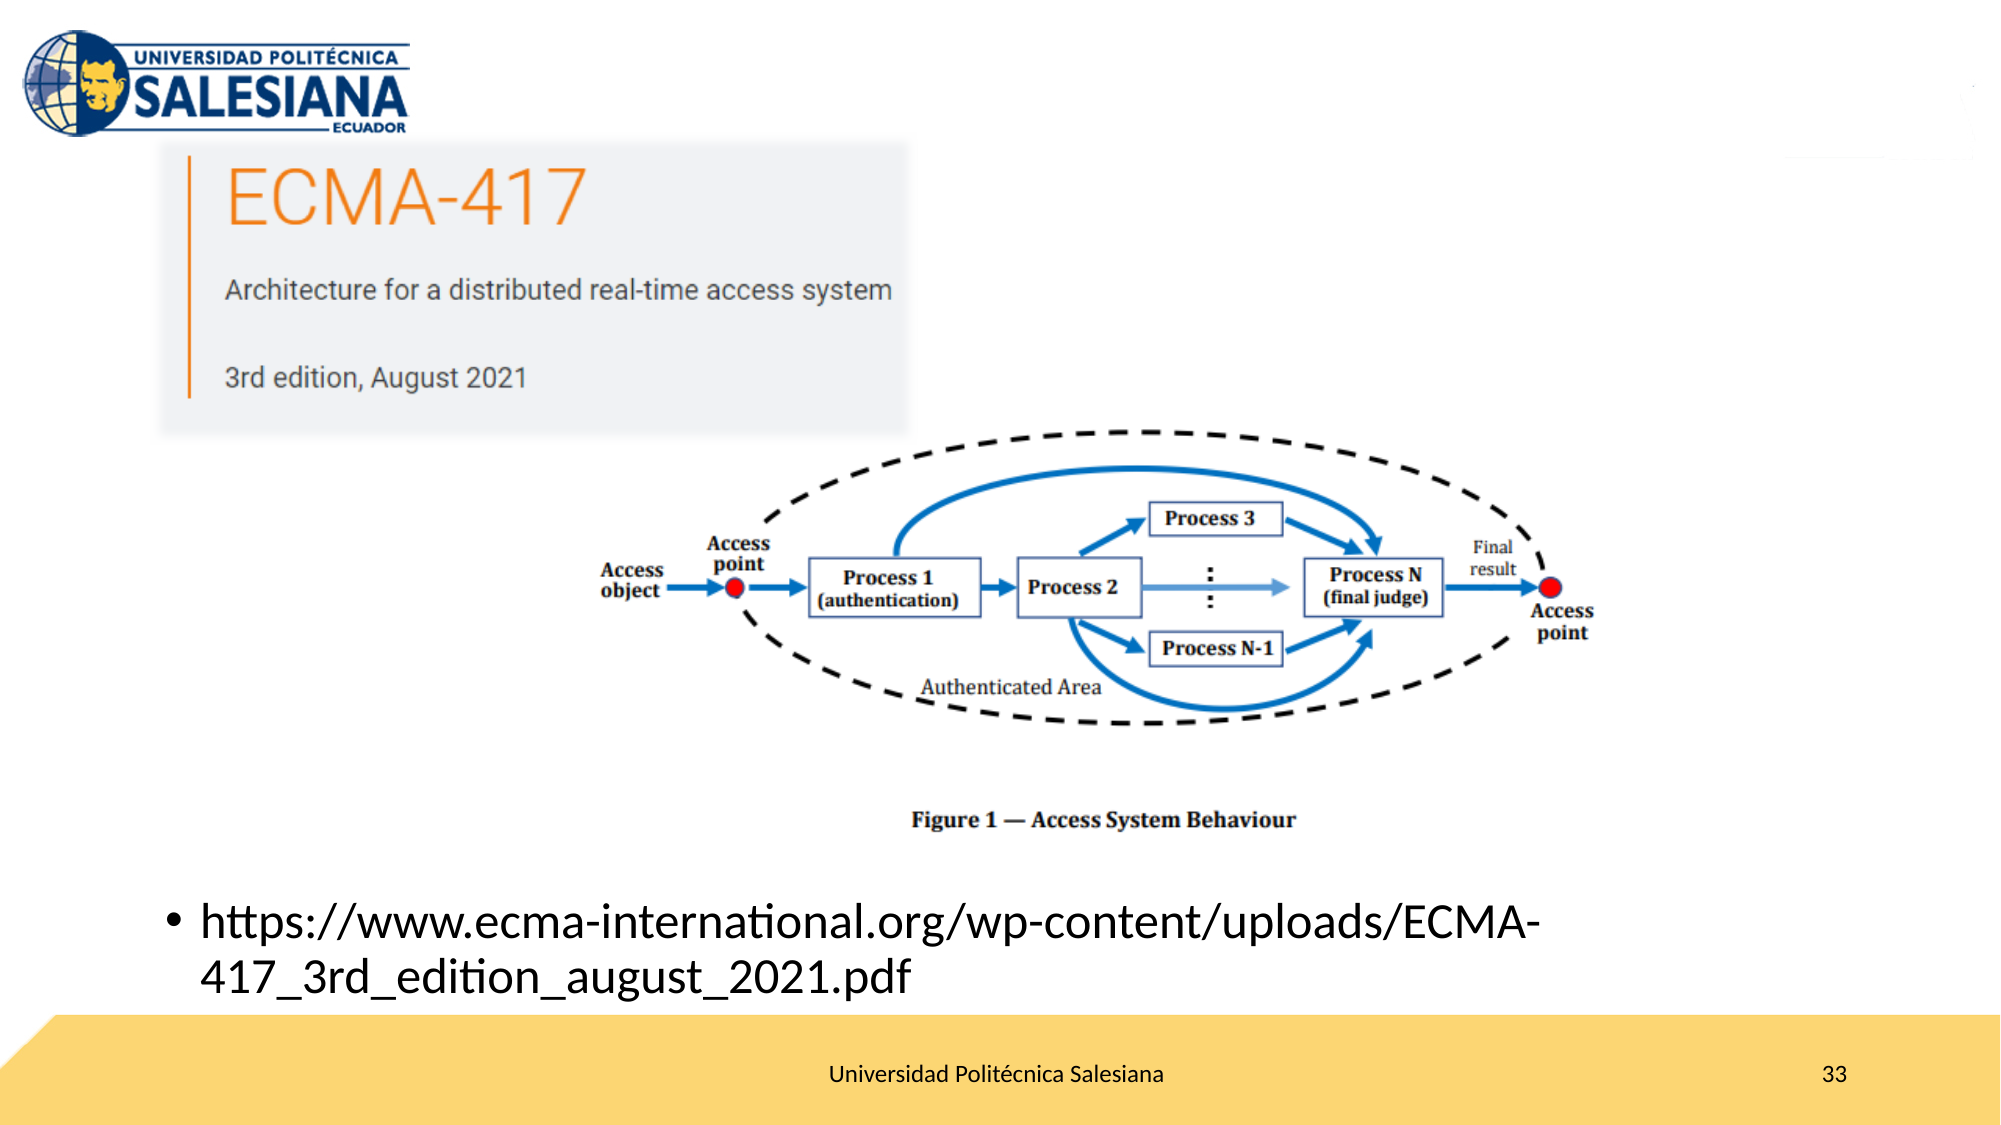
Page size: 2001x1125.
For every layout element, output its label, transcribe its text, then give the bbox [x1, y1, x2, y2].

picture [0, 0, 2001, 1125]
slide_number 33 [1412, 1042, 1863, 1103]
list https://www.ecma-international.org/wp-content/uploads/ECMA-417_3rd_edition_august_2021.pdf [150, 299, 1863, 1014]
footer Universidad Politécnica Salesiana [662, 1042, 1338, 1103]
